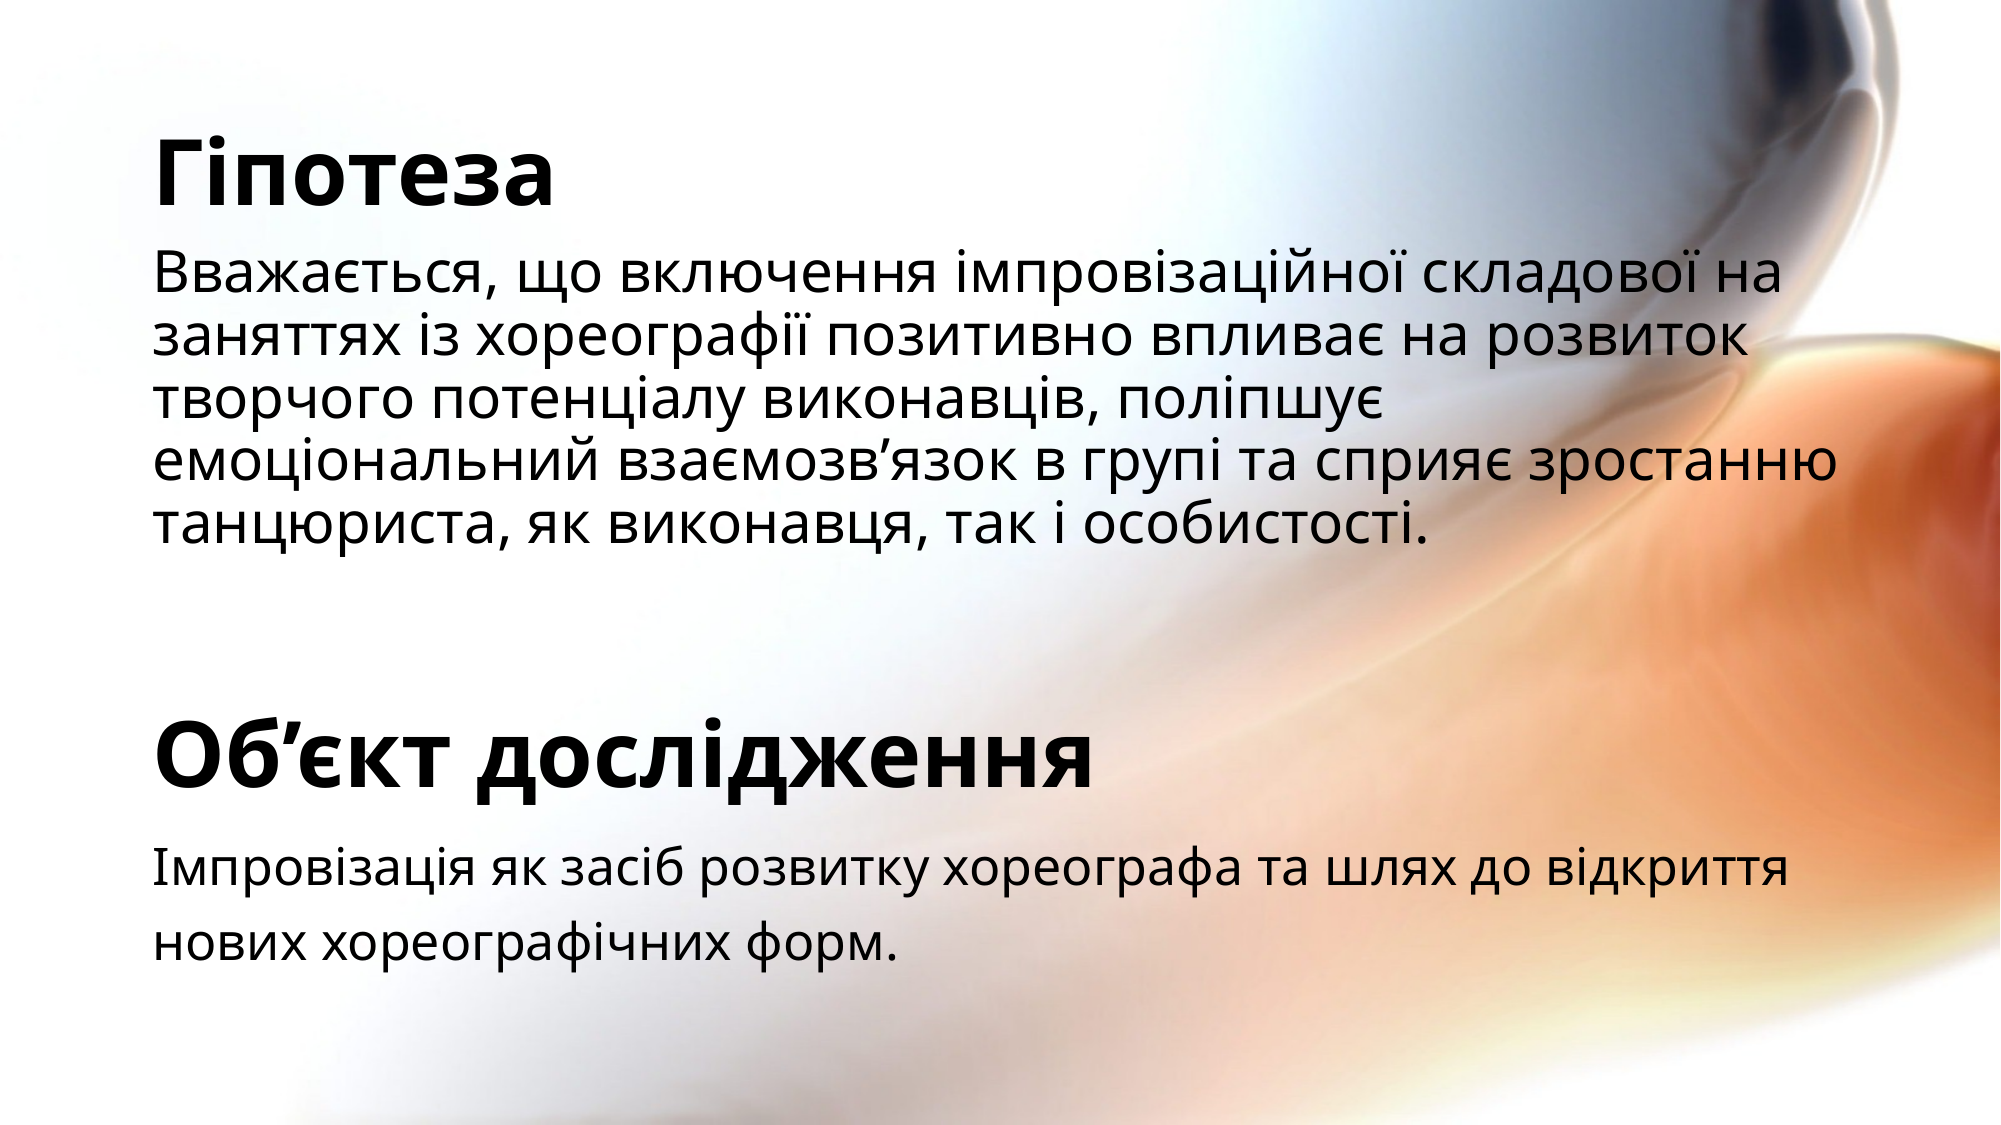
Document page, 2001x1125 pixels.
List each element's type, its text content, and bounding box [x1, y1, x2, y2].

list Вважається, що включення імпровізаційної складової на заняттях із хореографії позитивно впливає на розвиток творчого потенціалу виконавців, поліпшує емоціональний взаємозв’язок в групі та сприяє зростанню танцюриста, як виконавця, так і особистості. [137, 234, 1863, 590]
title Гіпотеза [137, 59, 1863, 234]
picture [0, 0, 2001, 1125]
text_box Імпровізація як засіб розвитку хореографа та шлях до відкриття нових хореографічних форм. [137, 813, 1863, 988]
text_box Об’єкт дослідження [137, 687, 1863, 813]
